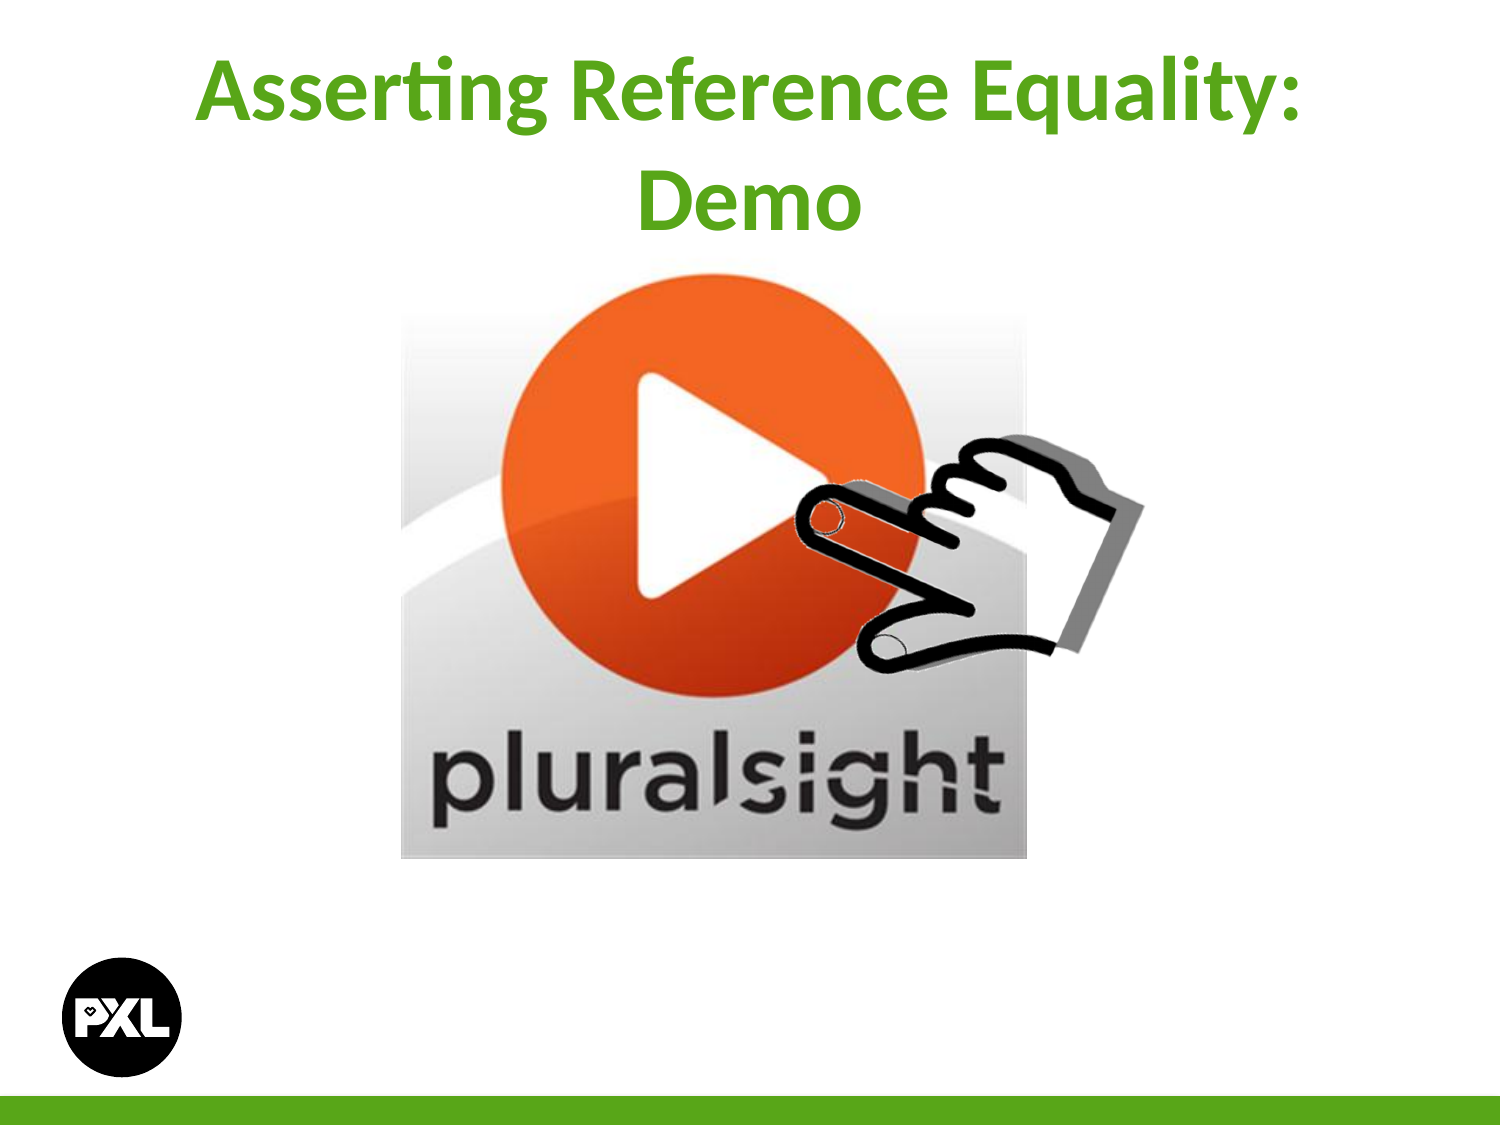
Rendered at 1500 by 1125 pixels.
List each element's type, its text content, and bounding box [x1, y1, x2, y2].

picture [401, 233, 1209, 860]
title Asserting Reference Equality: Demo [75, 45, 1425, 233]
